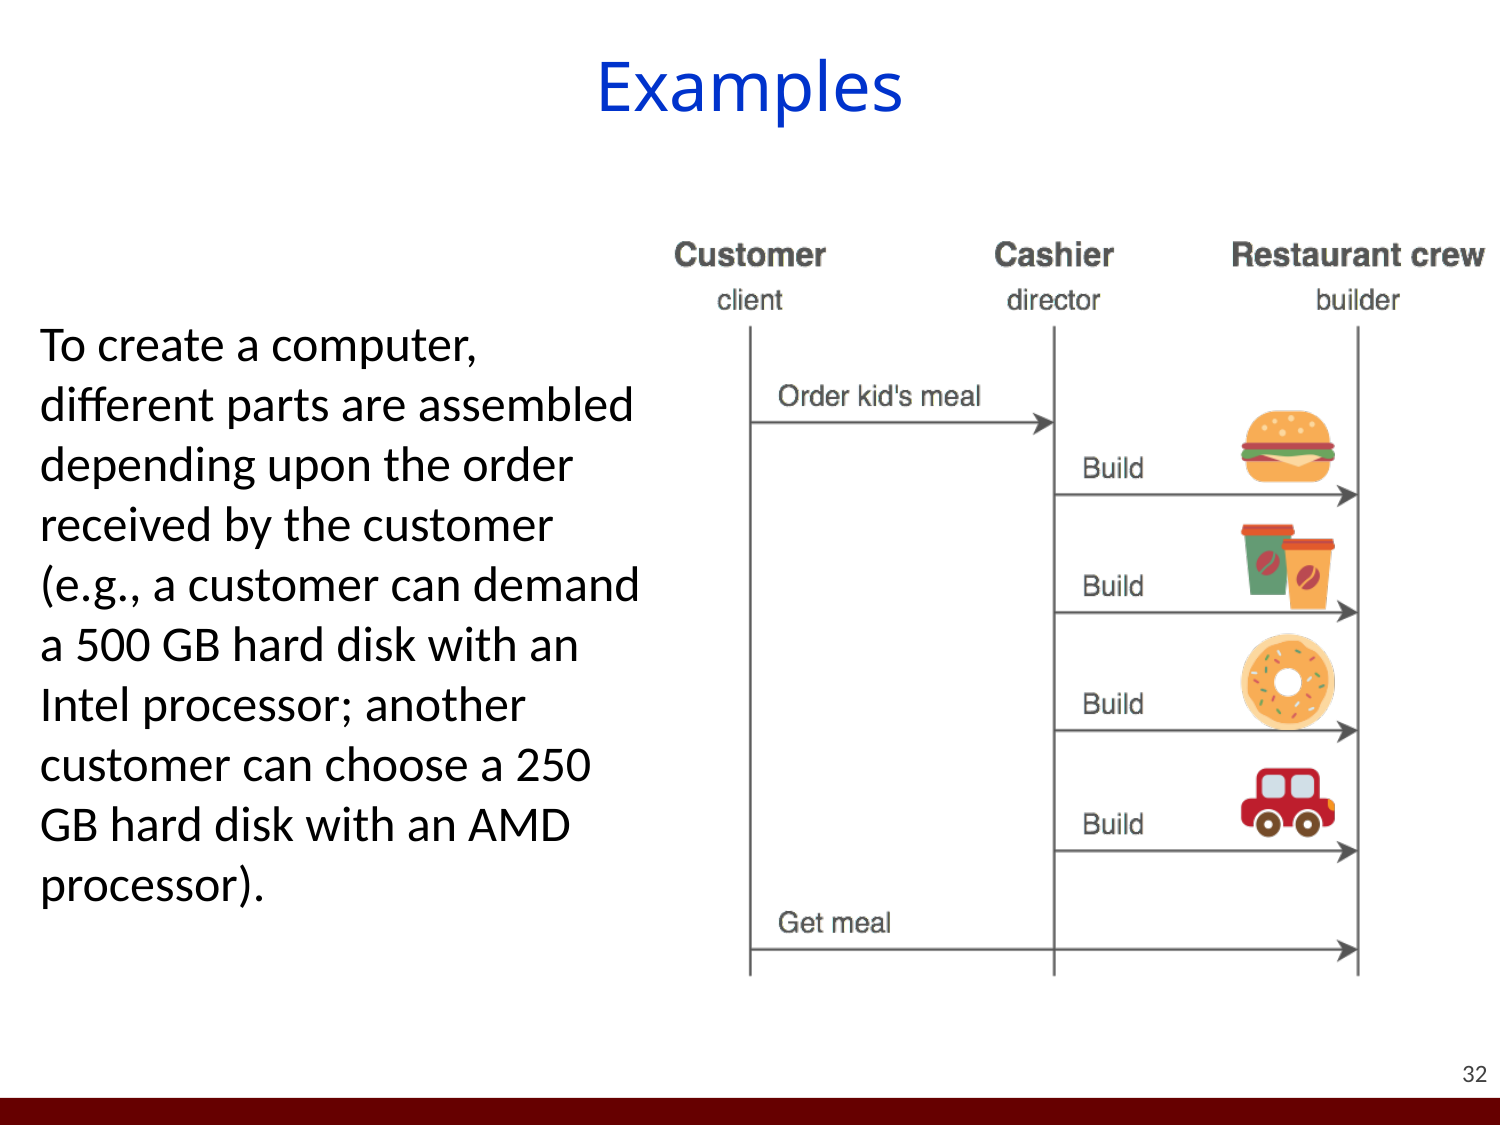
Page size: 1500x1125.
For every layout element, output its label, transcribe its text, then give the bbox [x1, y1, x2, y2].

title Examples [103, 18, 1397, 160]
text_box To create a computer, different parts are assembled depending upon the order received by the customer (e.g., a customer can demand a 500 GB hard disk with an Intel processor; another customer can choose a 250 GB hard disk with an AMD processor). [24, 303, 650, 919]
picture [650, 224, 1488, 982]
